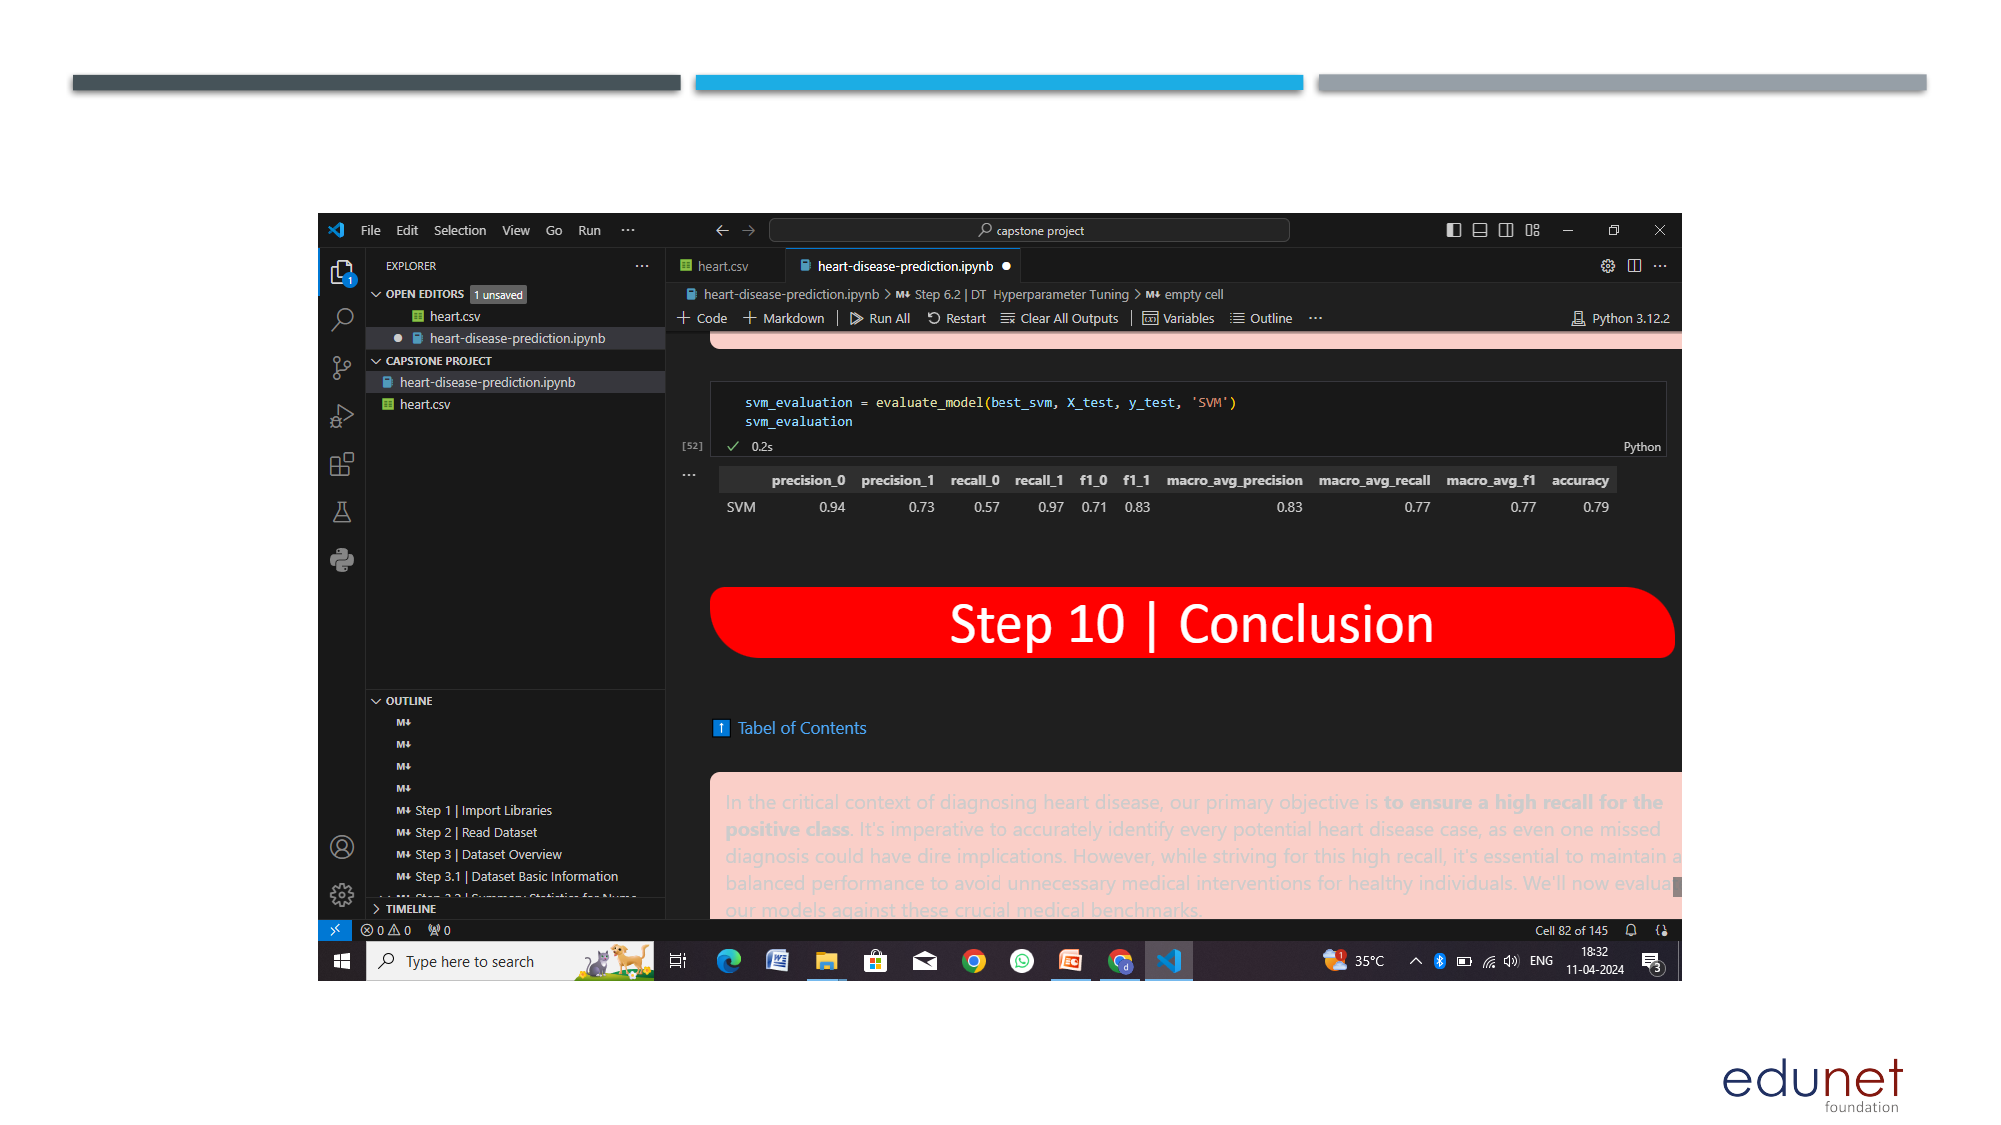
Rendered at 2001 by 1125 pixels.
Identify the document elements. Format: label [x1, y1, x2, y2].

list [317, 212, 1683, 981]
picture [1719, 1056, 1905, 1116]
